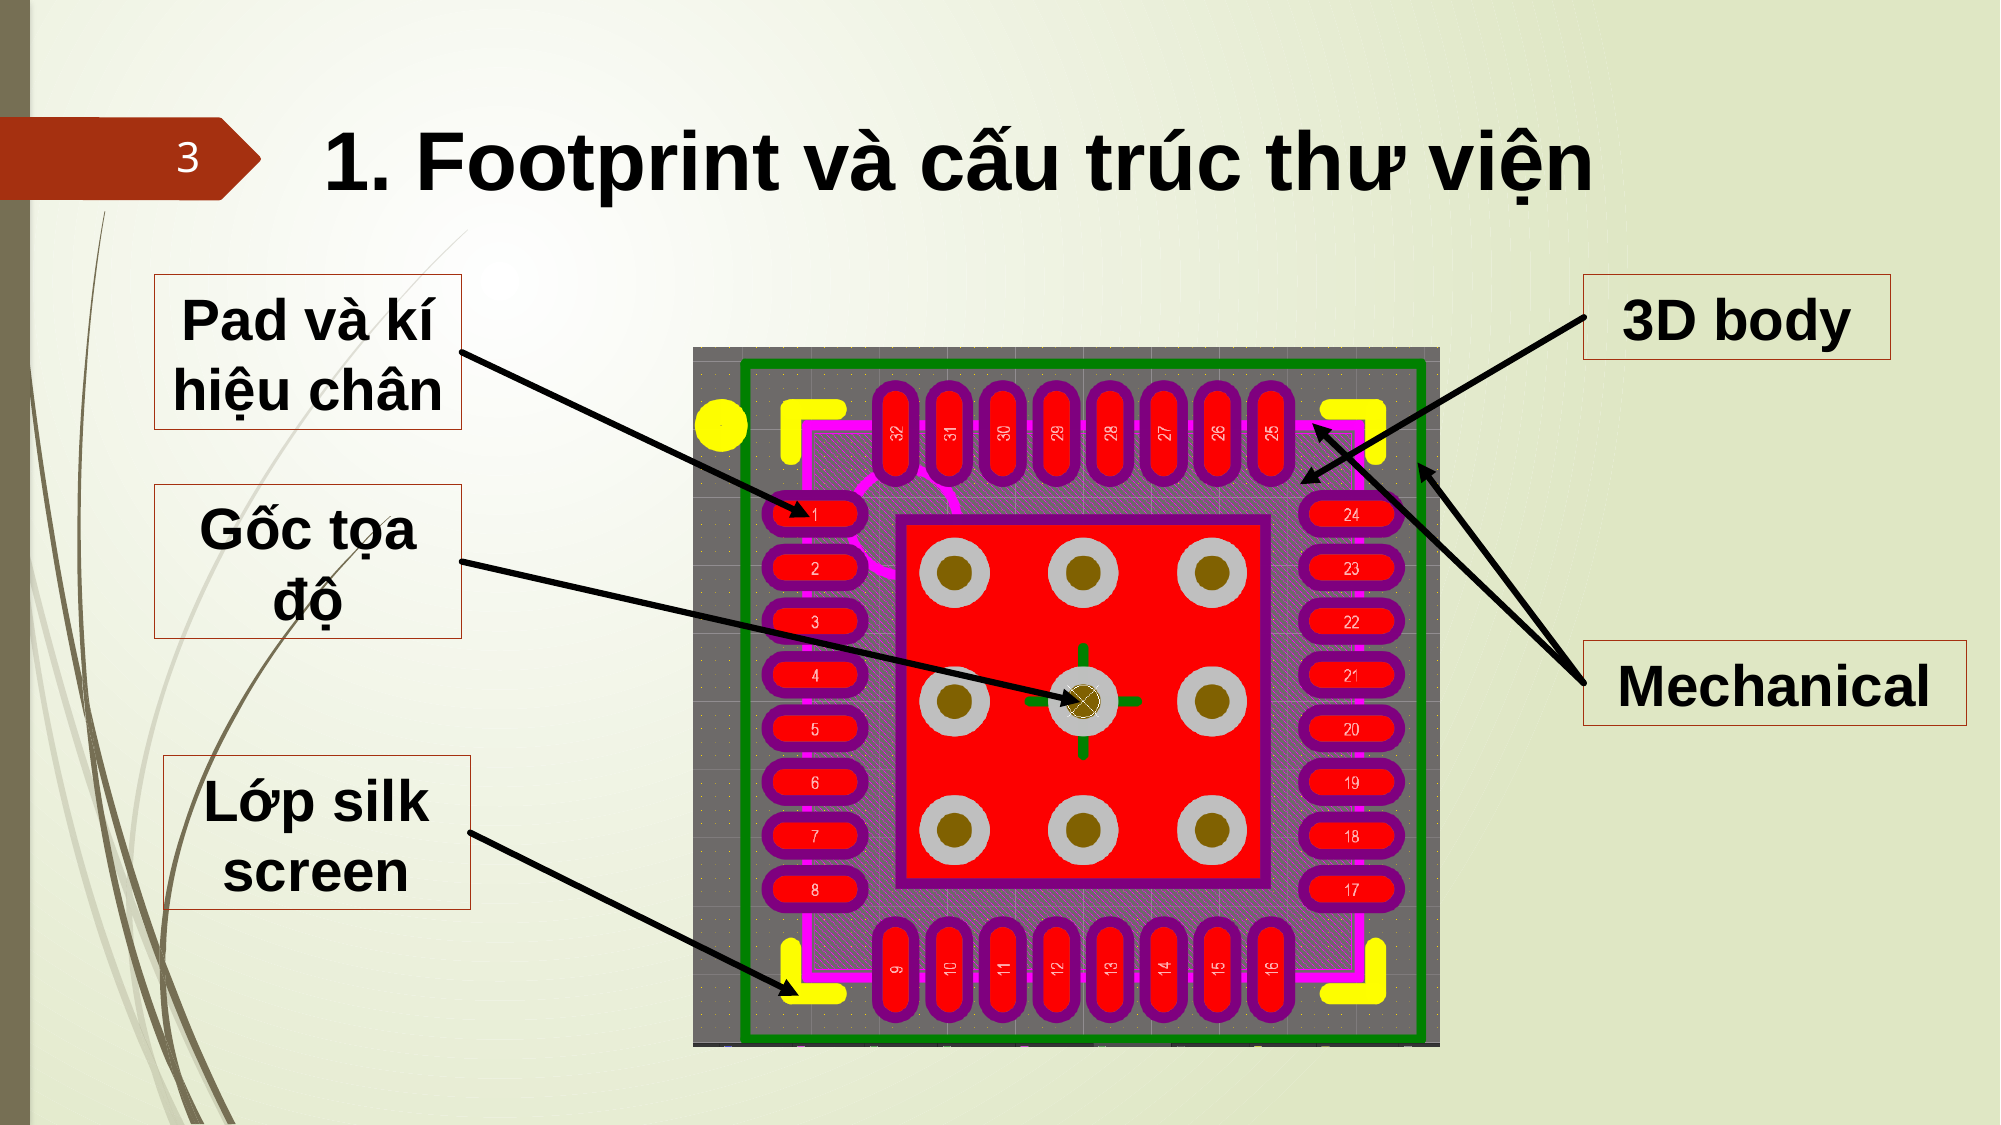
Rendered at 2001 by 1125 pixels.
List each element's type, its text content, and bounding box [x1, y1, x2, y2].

text_box Pad và kí hiệu chân [154, 274, 462, 430]
text_box Mechanical [1583, 640, 1967, 726]
text_box Lớp silk screen [163, 755, 471, 910]
slide_number 3 [87, 129, 216, 190]
picture [693, 347, 1441, 1048]
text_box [461, 562, 1081, 703]
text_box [1311, 422, 1584, 684]
text_box 3D body [1583, 274, 1891, 360]
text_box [461, 352, 811, 518]
text_box 1. Footprint và cấu trúc thư viện [308, 99, 1826, 215]
text_box Gốc tọa độ [154, 484, 462, 639]
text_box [469, 833, 800, 996]
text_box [1299, 317, 1585, 485]
